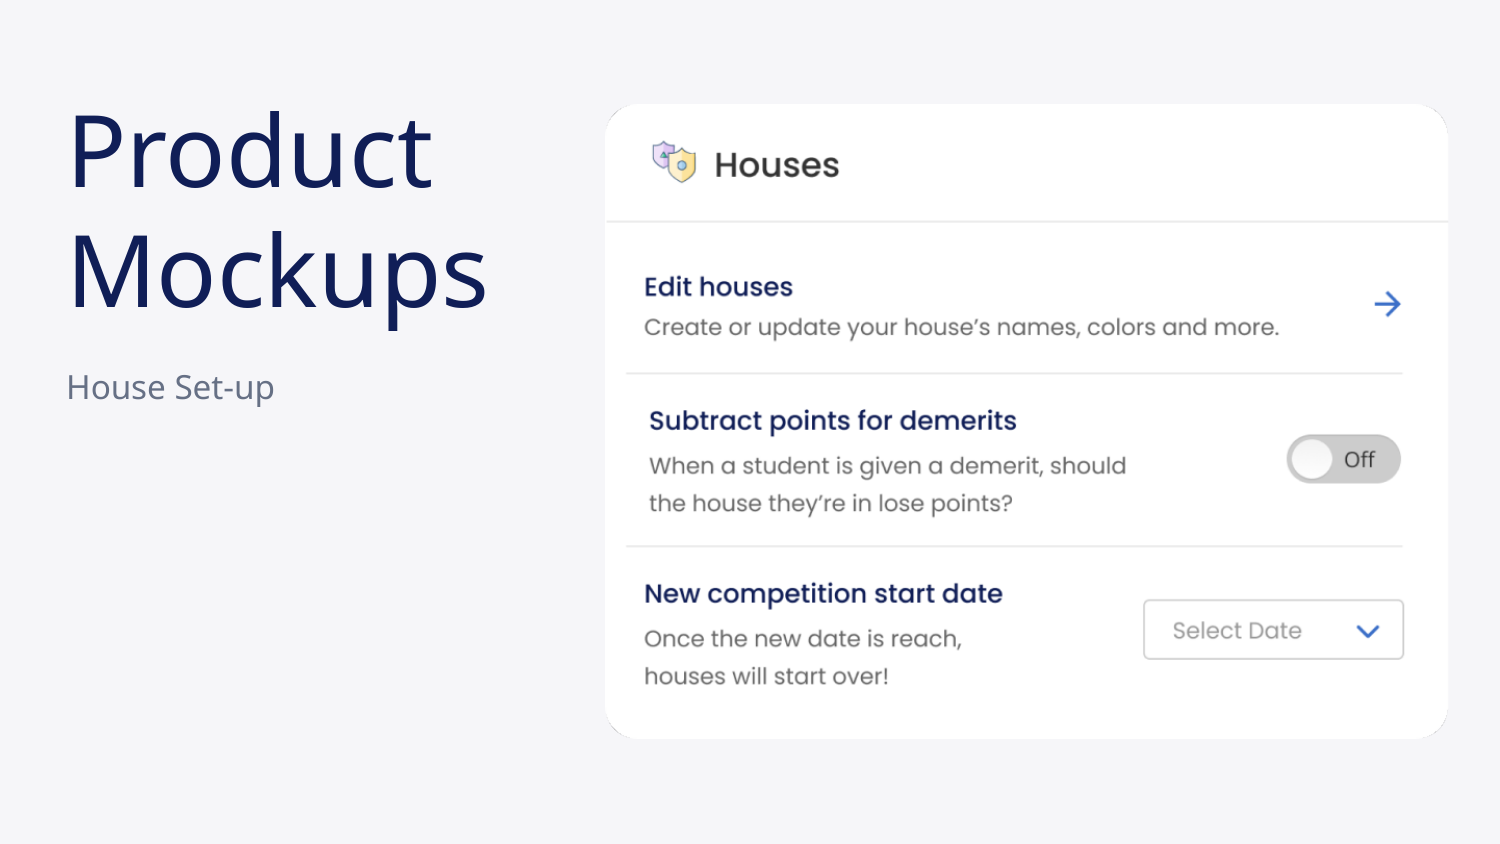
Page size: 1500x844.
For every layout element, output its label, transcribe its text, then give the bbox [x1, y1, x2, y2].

text_box House Set-up [51, 351, 544, 421]
title Product Mockups [51, 72, 750, 352]
picture [604, 104, 1449, 740]
